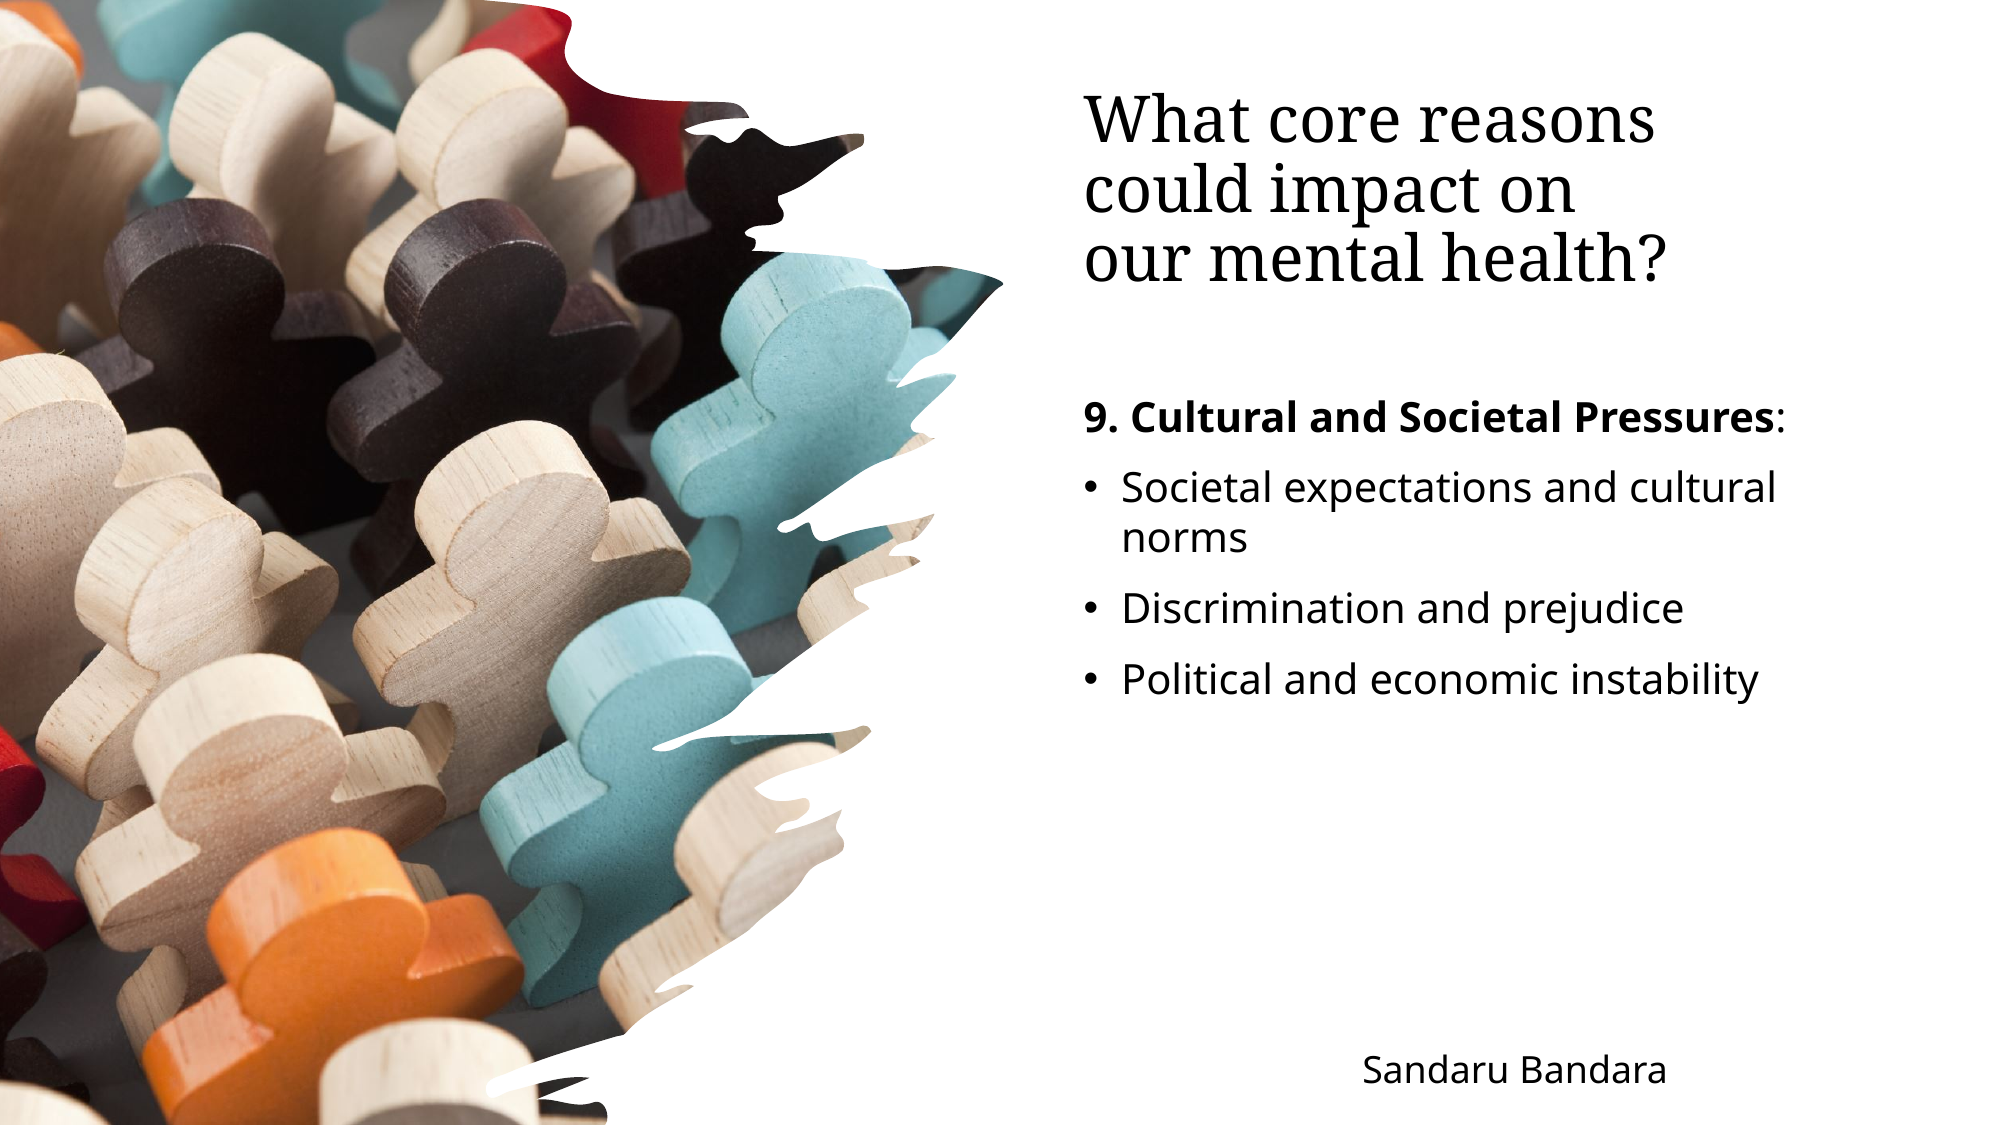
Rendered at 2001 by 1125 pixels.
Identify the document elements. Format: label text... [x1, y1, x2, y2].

title What core reasons could impact on our mental health? [1068, 43, 1707, 339]
text_box [1004, 0, 2000, 1125]
list 9. Cultural and Societal Pressures: Societal expectations and cultural norms Discrimination and prejudice Political and economic instability [1068, 382, 1863, 1014]
picture [0, 0, 1004, 1125]
text_box Sandaru Bandara [1347, 1038, 1977, 1099]
